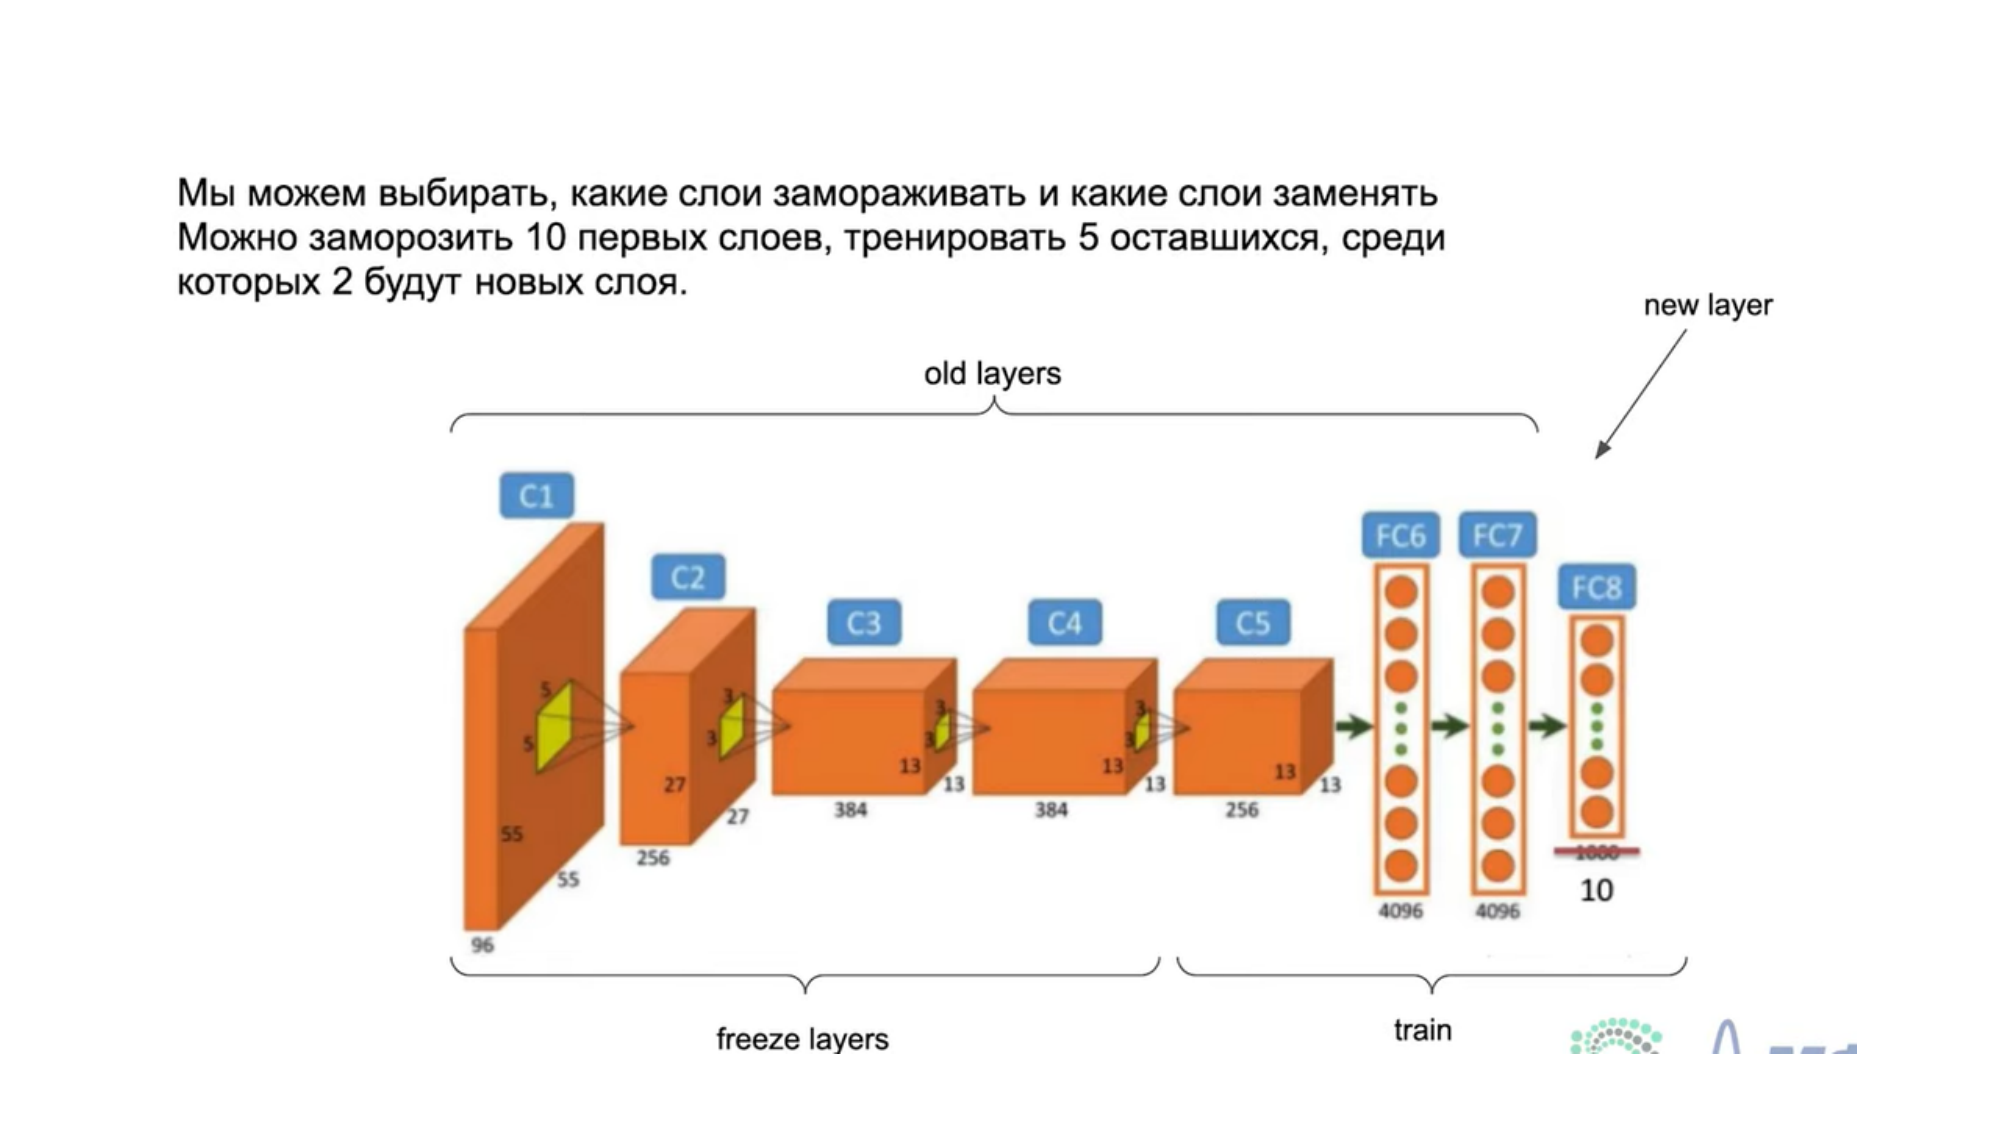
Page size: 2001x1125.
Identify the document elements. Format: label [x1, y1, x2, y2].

picture [142, 70, 1858, 1055]
